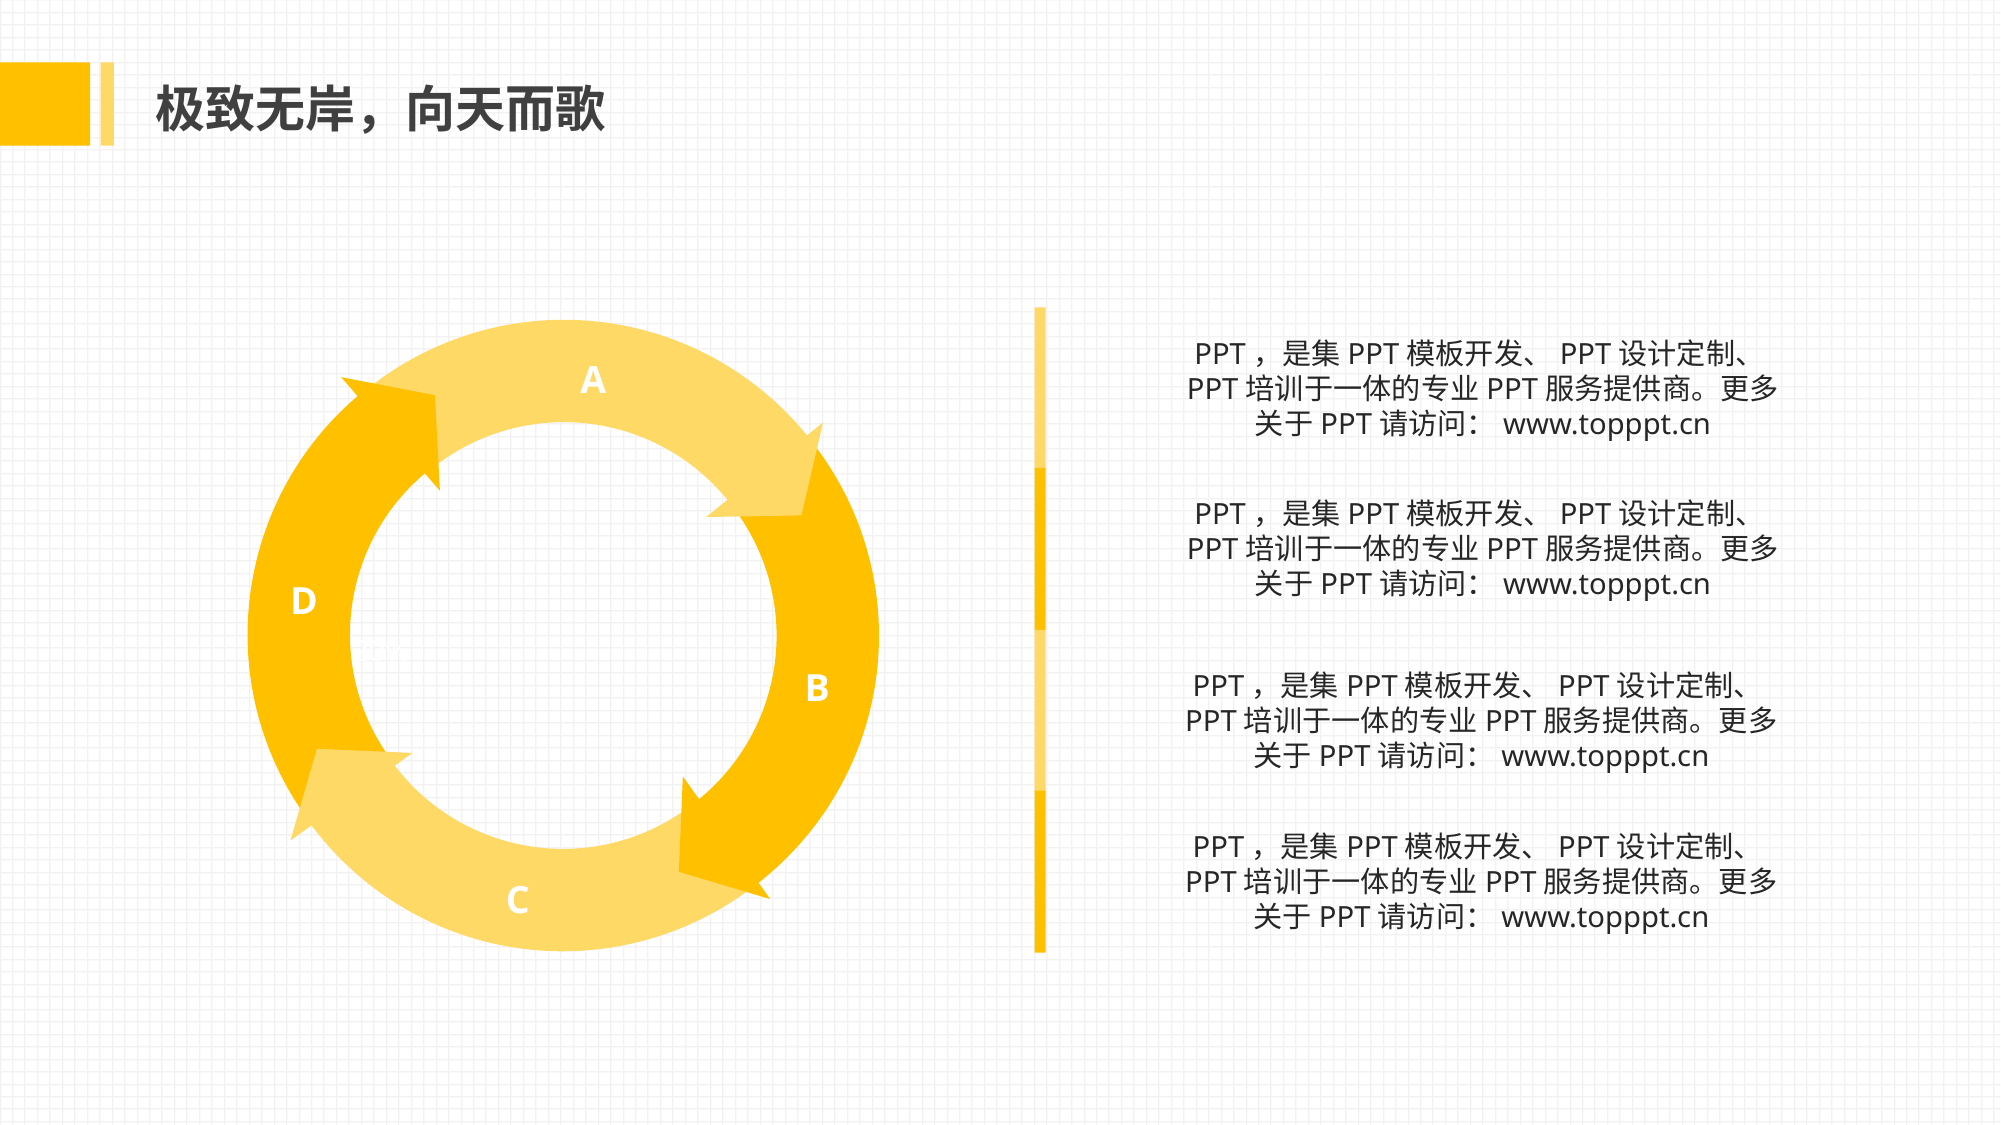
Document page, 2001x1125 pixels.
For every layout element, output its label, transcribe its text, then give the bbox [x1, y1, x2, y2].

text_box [247, 319, 880, 952]
text_box PPT，是集PPT模板开发、PPT设计定制、PPT培训于一体的专业PPT服务提供商。更多关于PPT请访问：www.topppt.cn [1170, 660, 1793, 780]
text_box PPT，是集PPT模板开发、PPT设计定制、PPT培训于一体的专业PPT服务提供商。更多关于PPT请访问：www.topppt.cn [1171, 327, 1794, 448]
text_box 极致无岸，向天而歌 [140, 69, 633, 145]
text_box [1034, 306, 1046, 953]
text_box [0, 62, 115, 146]
picture [0, 0, 2001, 1125]
text_box PPT，是集PPT模板开发、PPT设计定制、PPT培训于一体的专业PPT服务提供商。更多关于PPT请访问：www.topppt.cn [1171, 488, 1794, 608]
text_box PPT，是集PPT模板开发、PPT设计定制、PPT培训于一体的专业PPT服务提供商。更多关于PPT请访问：www.topppt.cn [1170, 820, 1793, 941]
